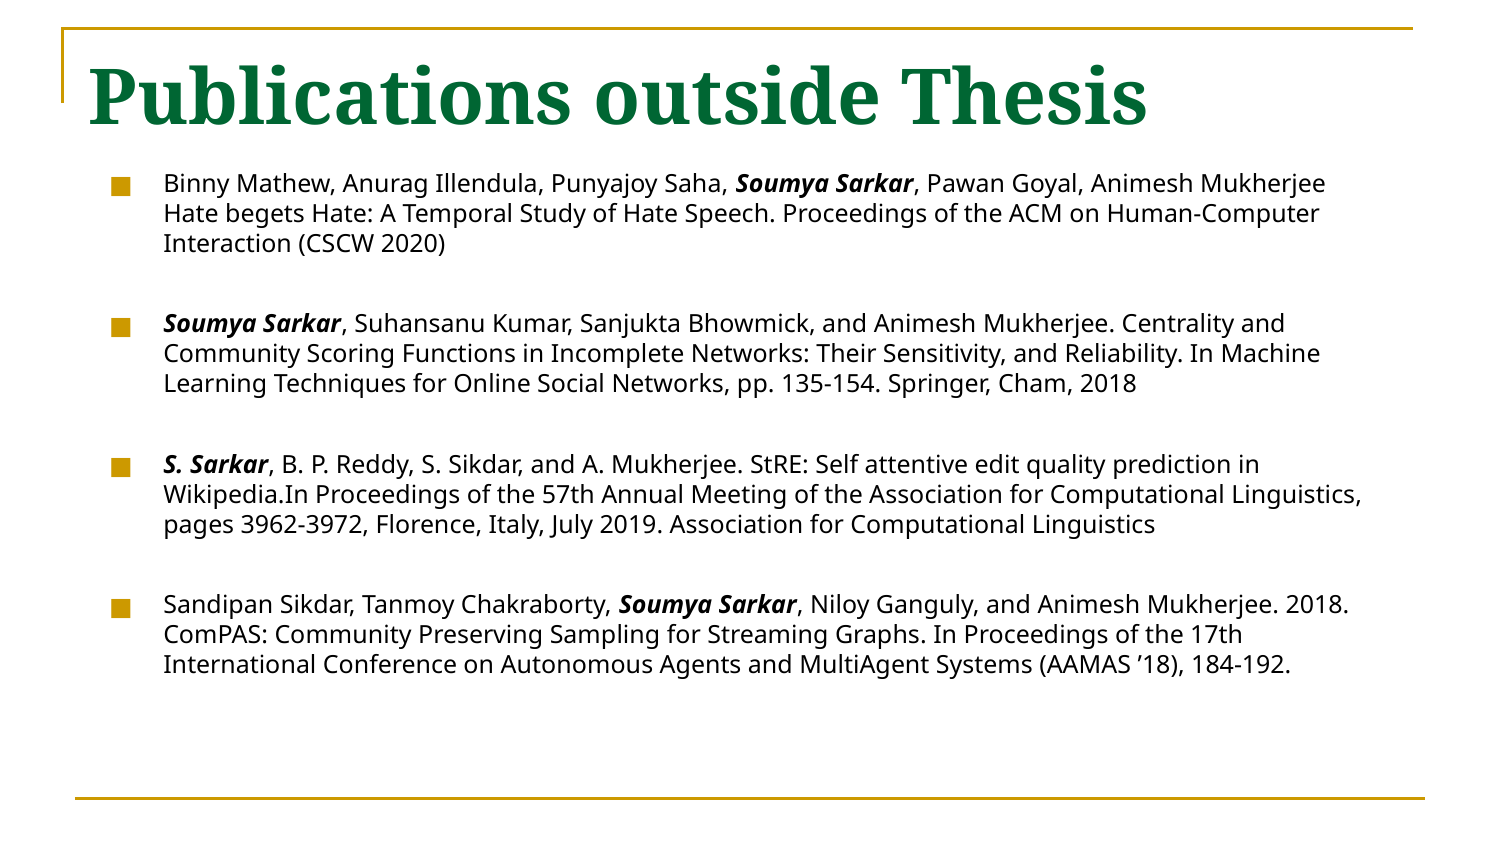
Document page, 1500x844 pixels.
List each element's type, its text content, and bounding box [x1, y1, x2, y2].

list Binny Mathew, Anurag Illendula, Punyajoy Saha, Soumya Sarkar, Pawan Goyal, Animesh Mukherjee Hate begets Hate: A Temporal Study of Hate Speech. Proceedings of the ACM on Human-Computer Interaction (CSCW 2020) Soumya Sarkar, Suhansanu Kumar, Sanjukta Bhowmick, and Animesh Mukherjee. Centrality and Community Scoring Functions in Incomplete Networks: Their Sensitivity, and Reliability. In Machine Learning Techniques for Online Social Networks, pp. 135-154. Springer, Cham, 2018 S. Sarkar, B. P. Reddy, S. Sikdar, and A. Mukherjee. StRE: Self attentive edit quality prediction in Wikipedia.In Proceedings of the 57th Annual Meeting of the Association for Computational Linguistics, pages 3962-3972, Florence, Italy, July 2019. Association for Computational Linguistics Sandipan Sikdar, Tanmoy Chakraborty, Soumya Sarkar, Niloy Ganguly, and Animesh Mukherjee. 2018. ComPAS: Community Preserving Sampling for Streaming Graphs. In Proceedings of the 17th International Conference on Autonomous Agents and MultiAgent Systems (AAMAS ’18), 184-192. [74, 154, 1401, 779]
title Publications outside Thesis [74, 34, 1425, 115]
